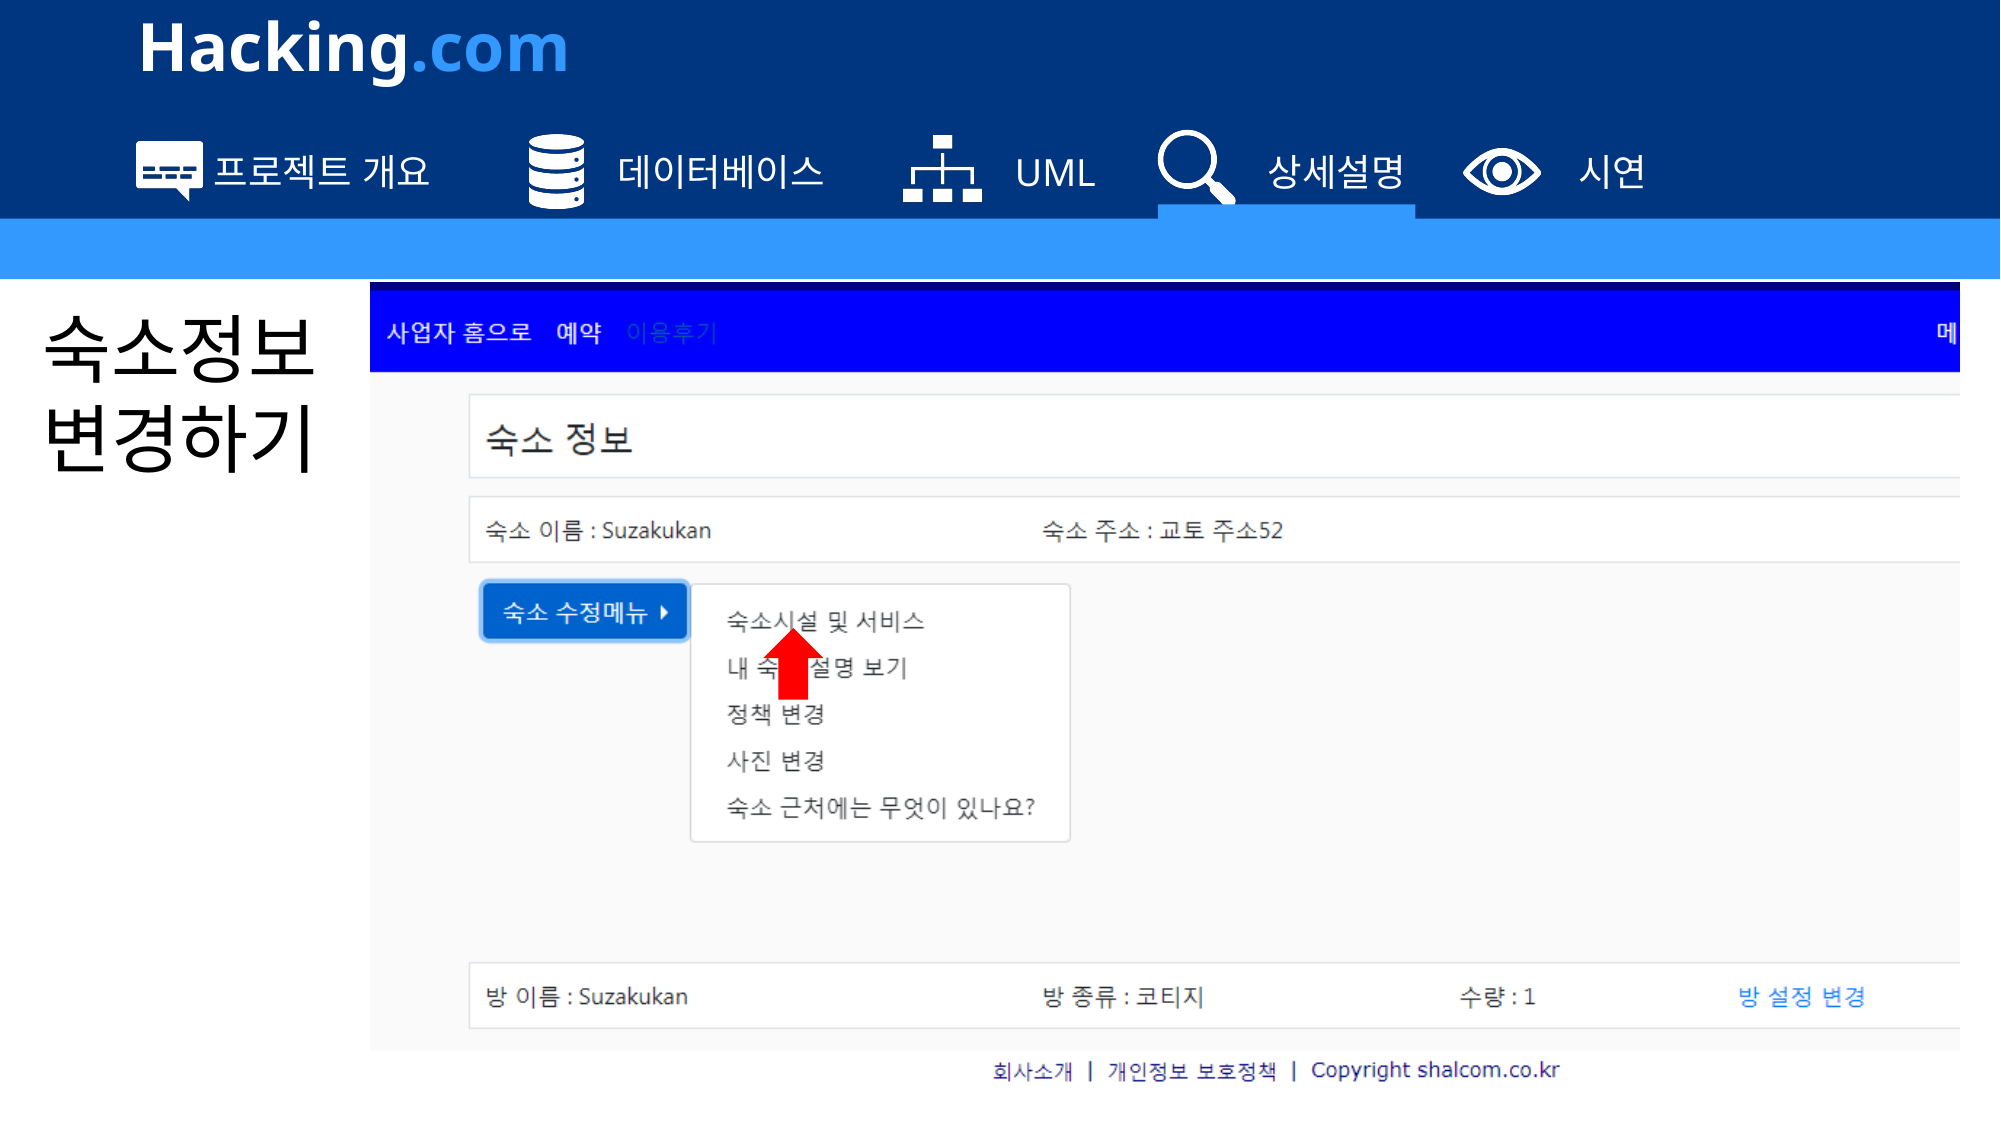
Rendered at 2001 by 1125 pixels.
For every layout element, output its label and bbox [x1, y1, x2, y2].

picture [0, 0, 2000, 219]
picture [370, 282, 1960, 1105]
text_box [27, 295, 370, 491]
text_box [0, 219, 2000, 280]
